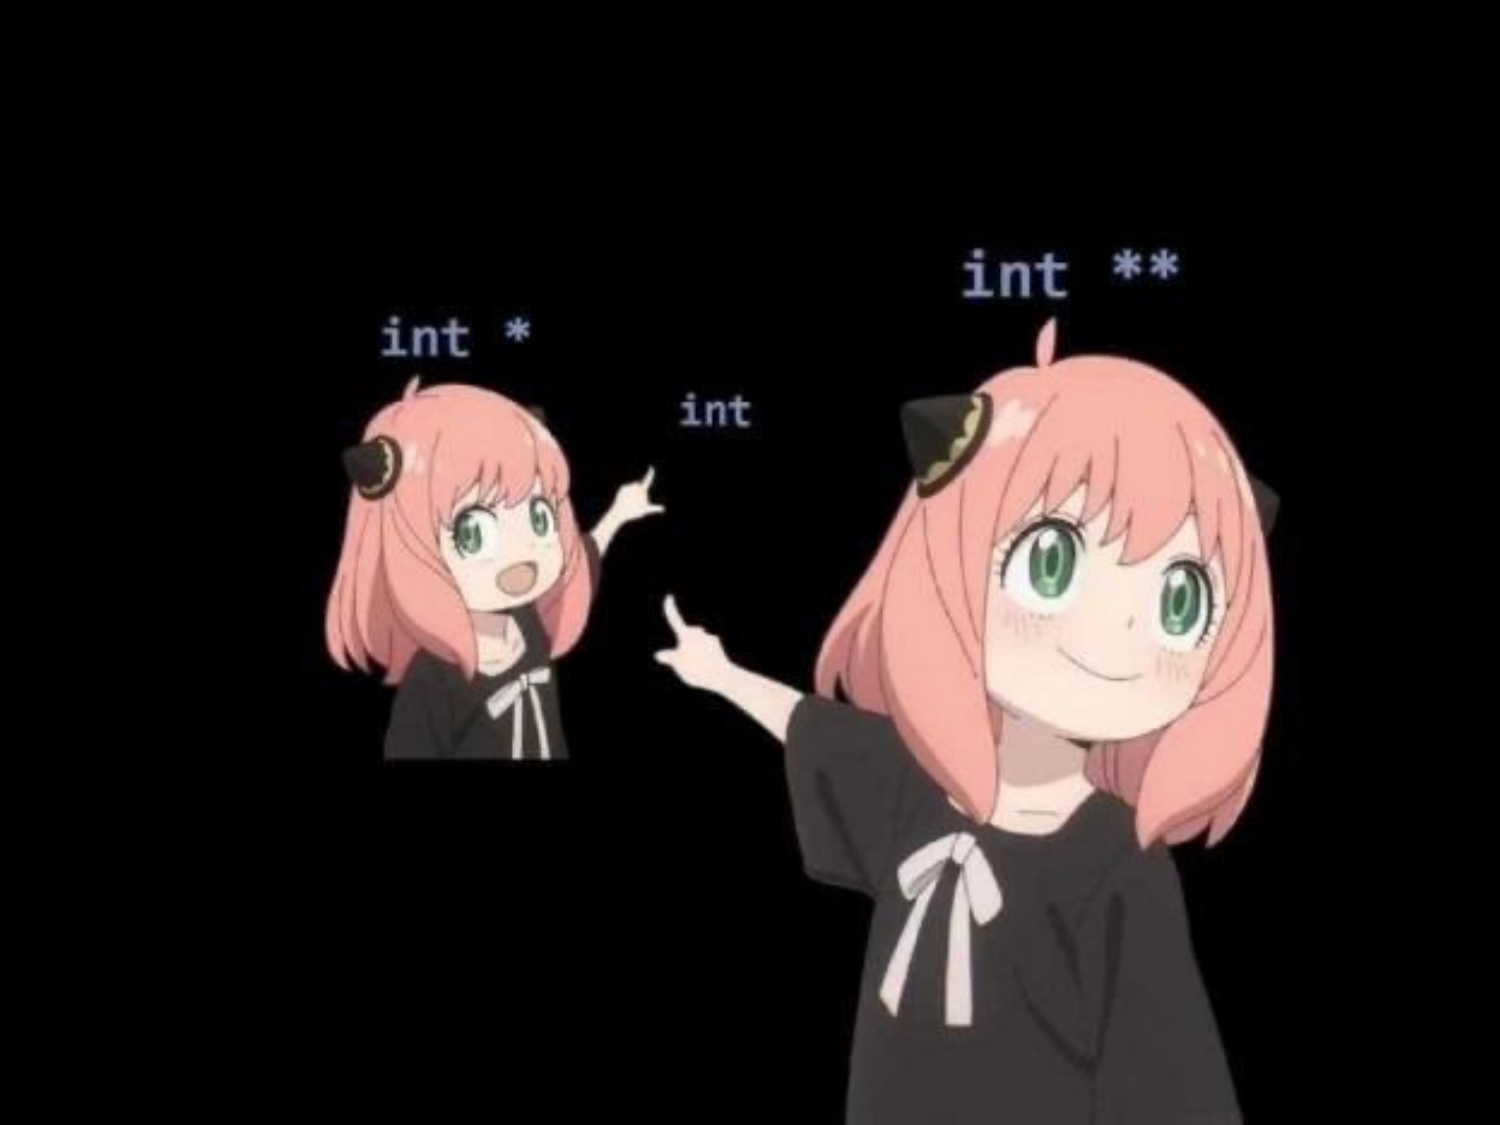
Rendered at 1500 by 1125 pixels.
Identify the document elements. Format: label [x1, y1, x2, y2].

list [186, 0, 1314, 1125]
